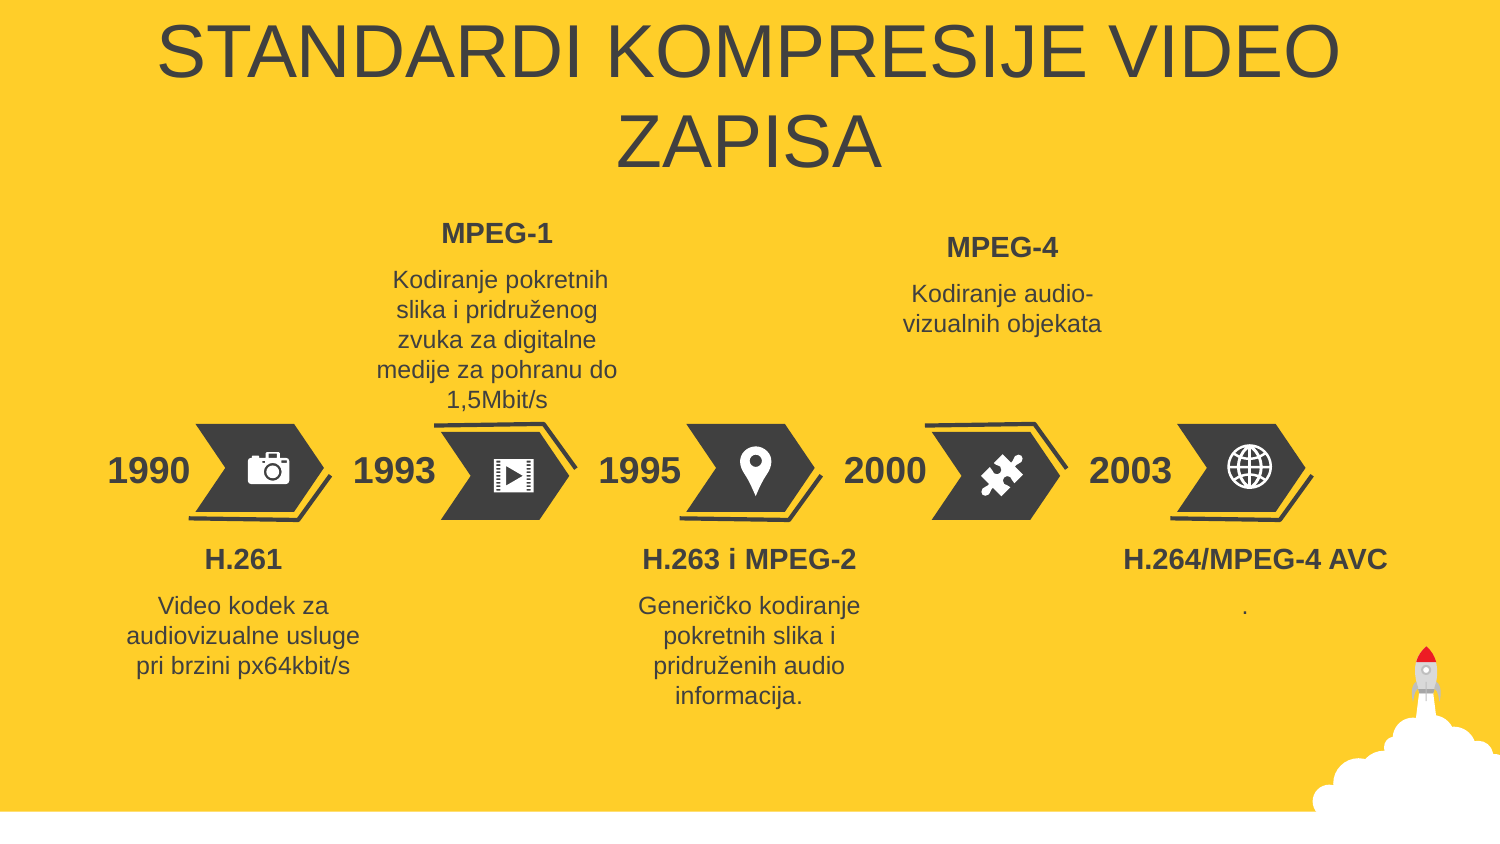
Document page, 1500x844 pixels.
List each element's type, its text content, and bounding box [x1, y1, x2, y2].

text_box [600, 532, 899, 719]
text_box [1106, 532, 1405, 628]
text_box [782, 26, 820, 45]
text_box [1288, 25, 1336, 45]
text_box 1995 [581, 438, 674, 499]
text_box [754, 26, 769, 45]
text_box [626, 26, 649, 45]
text_box [619, 140, 659, 166]
text_box [1240, 26, 1278, 45]
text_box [348, 207, 647, 424]
text_box [886, 26, 924, 45]
text_box [986, 26, 992, 45]
text_box [338, 26, 344, 45]
text_box [419, 26, 441, 45]
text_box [853, 220, 1152, 347]
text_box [94, 532, 393, 689]
text_box [1110, 26, 1122, 45]
text_box [208, 26, 250, 45]
text_box [612, 26, 618, 45]
text_box [1016, 26, 1031, 45]
text_box [1186, 26, 1228, 45]
text_box [834, 140, 880, 166]
text_box [1045, 26, 1083, 45]
text_box [664, 140, 710, 166]
text_box [570, 26, 576, 45]
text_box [924, 423, 1067, 521]
text_box [832, 26, 873, 45]
text_box 1990 [81, 438, 183, 499]
text_box [769, 140, 775, 166]
text_box [1165, 26, 1171, 45]
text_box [1170, 423, 1313, 521]
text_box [679, 423, 822, 521]
text_box [462, 26, 503, 45]
text_box [660, 25, 708, 45]
text_box [162, 25, 200, 45]
text_box [303, 26, 321, 45]
text_box [516, 26, 558, 45]
text_box 2003 [1072, 438, 1165, 499]
text_box [261, 26, 283, 45]
text_box [720, 26, 735, 45]
text_box 2000 [826, 438, 919, 499]
text_box [935, 25, 973, 45]
text_box [787, 140, 828, 167]
text_box [1144, 26, 1156, 45]
list STANDARDI KOMPRESIJE VIDEO ZAPISA [0, 45, 1500, 140]
text_box [719, 140, 754, 166]
text_box 1993 [335, 438, 428, 499]
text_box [188, 423, 331, 521]
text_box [433, 431, 577, 521]
text_box [358, 26, 400, 45]
